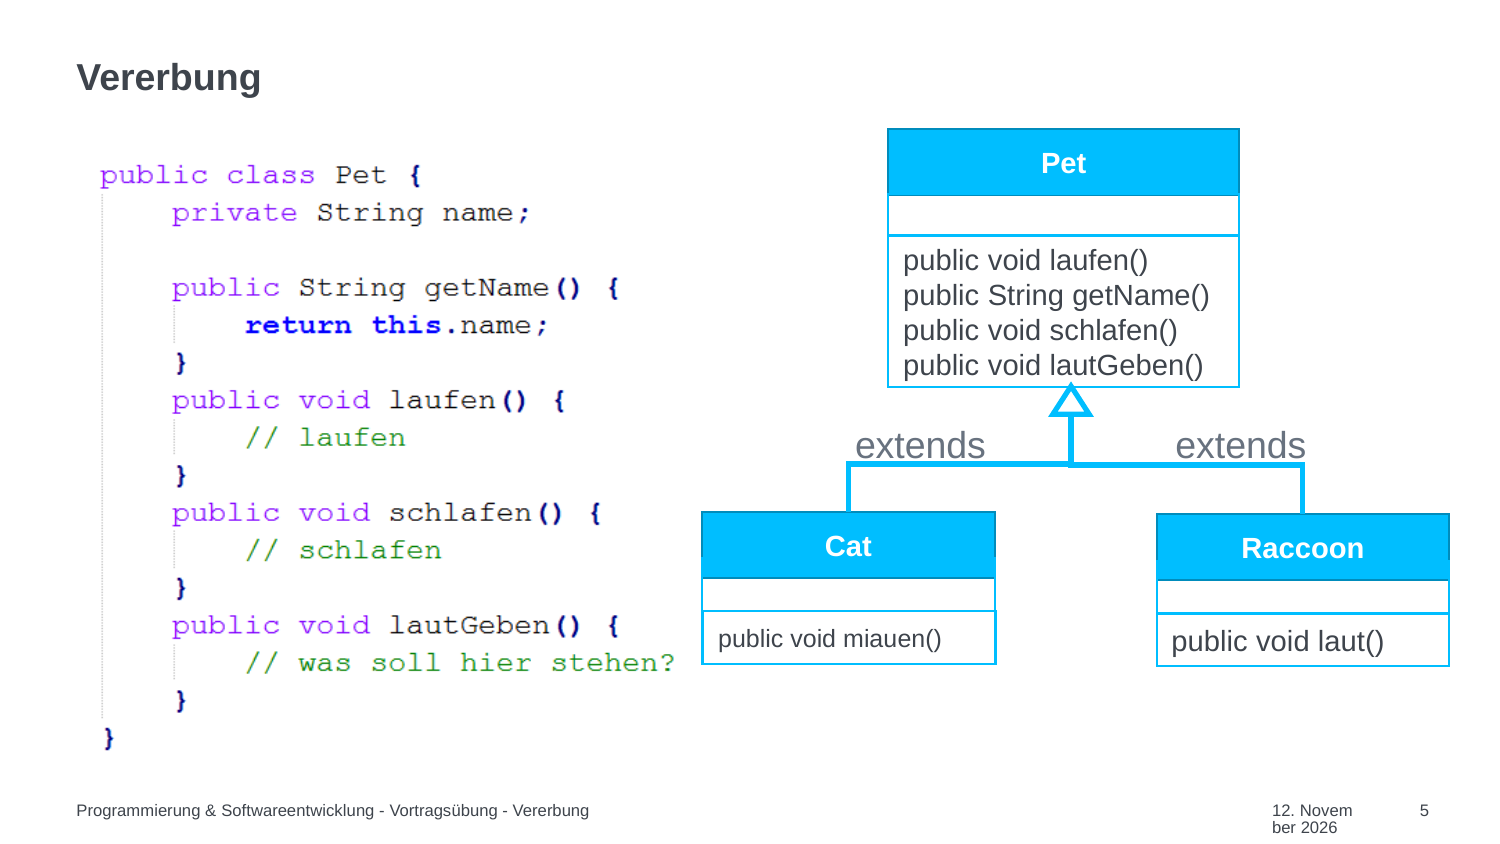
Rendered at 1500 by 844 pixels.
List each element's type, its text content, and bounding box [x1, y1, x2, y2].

footer Programmierung & Softwareentwicklung - Vortragsübung - Vererbung [76, 799, 1072, 821]
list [92, 161, 711, 767]
slide_number 5 [1392, 799, 1430, 821]
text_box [702, 128, 1450, 667]
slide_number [1272, 799, 1360, 821]
title Vererbung [76, 58, 1430, 130]
